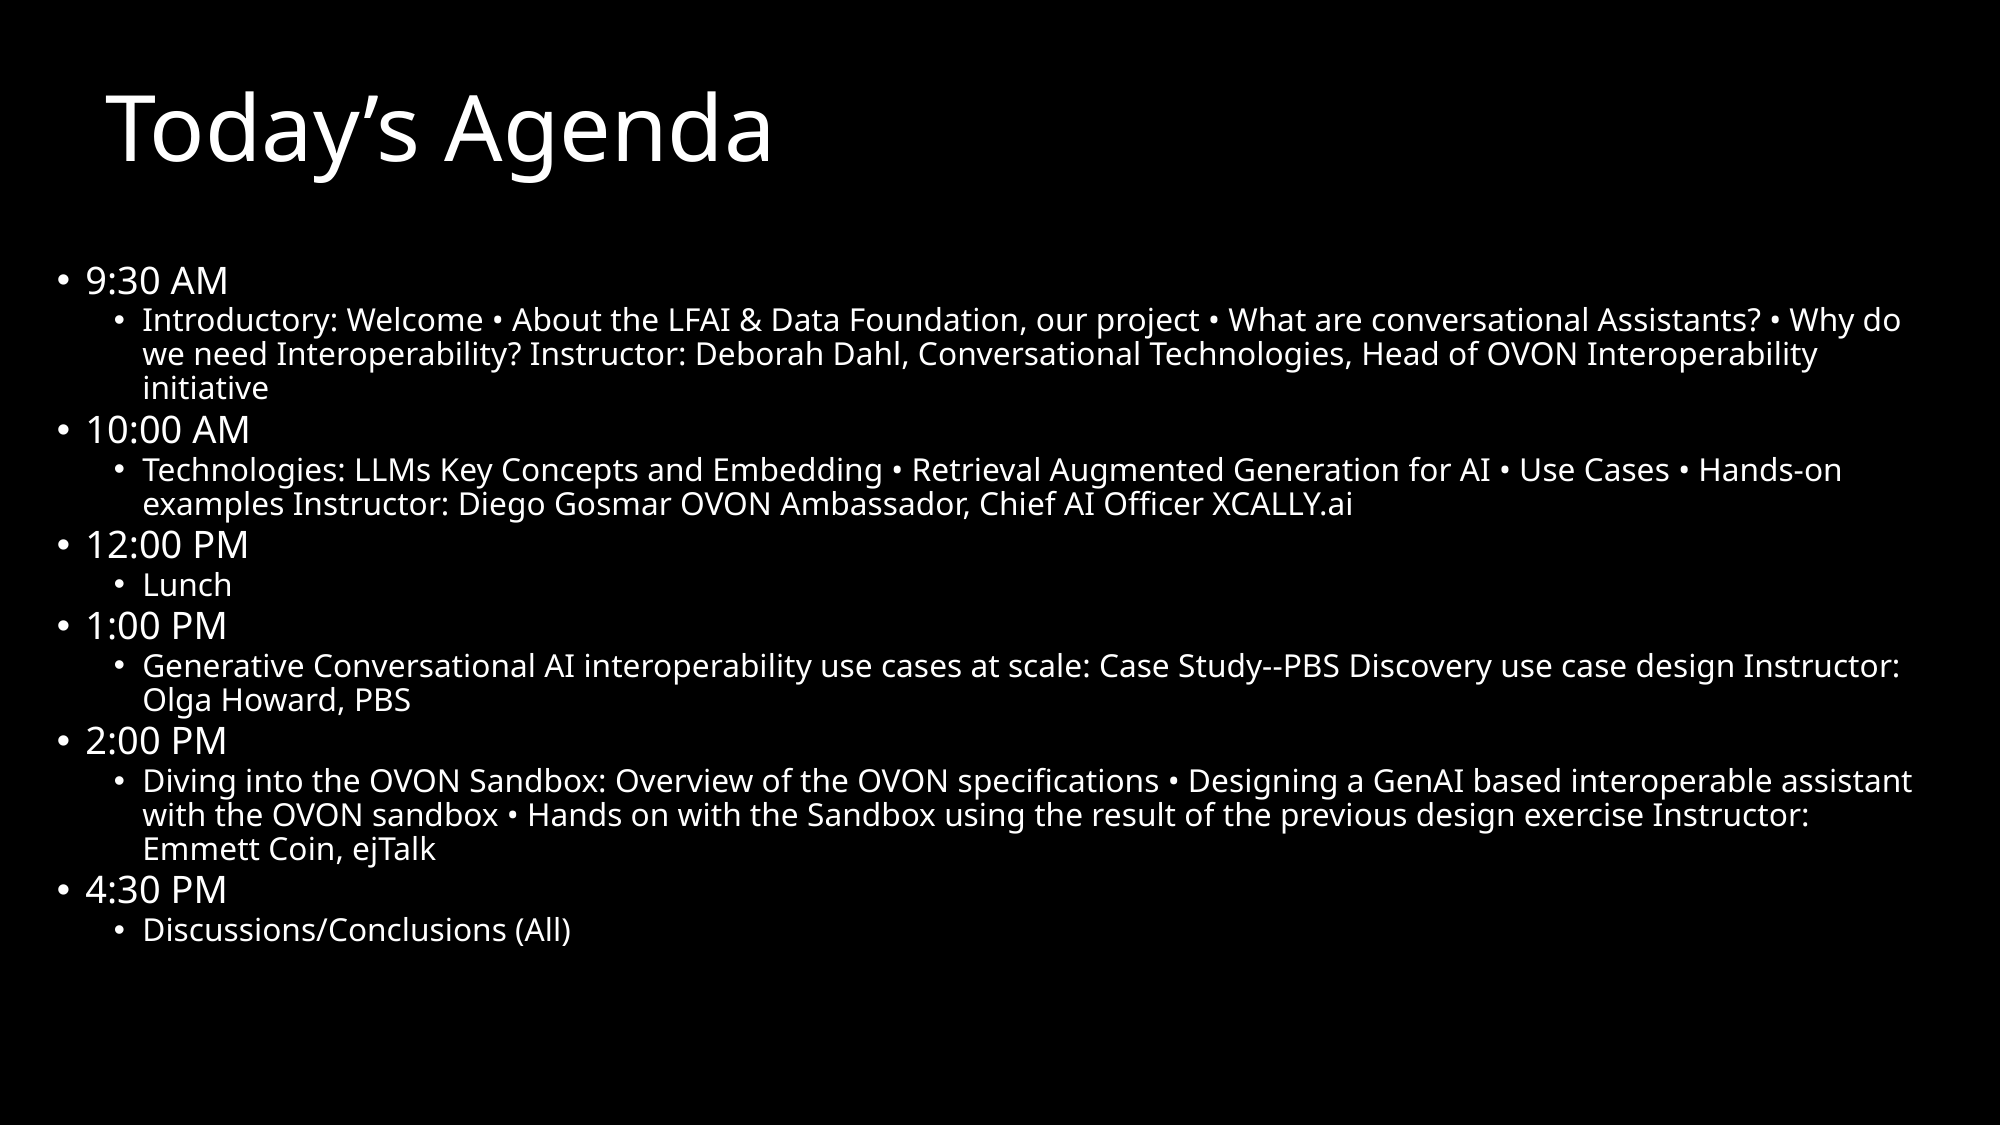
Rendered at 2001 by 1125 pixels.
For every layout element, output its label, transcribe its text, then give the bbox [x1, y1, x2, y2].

list 9:30 AM Introductory: Welcome • About the LFAI & Data Foundation, our project • What are conversational Assistants? • Why do we need Interoperability? Instructor: Deborah Dahl, Conversational Technologies, Head of OVON Interoperability initiative 10:00 AM Technologies: LLMs Key Concepts and Embedding • Retrieval Augmented Generation for AI • Use Cases • Hands-on examples Instructor: Diego Gosmar OVON Ambassador, Chief AI Officer XCALLY.ai 12:00 PM Lunch 1:00 PM Generative Conversational AI interoperability use cases at scale: Case Study--PBS Discovery use case design Instructor: Olga Howard, PBS 2:00 PM Diving into the OVON Sandbox: Overview of the OVON specifications • Designing a GenAI based interoperable assistant with the OVON sandbox • Hands on with the Sandbox using the result of the previous design exercise Instructor: Emmett Coin, ejTalk 4:30 PM Discussions/Conclusions (All) [41, 254, 1937, 968]
title Today’s Agenda [90, 23, 1816, 241]
